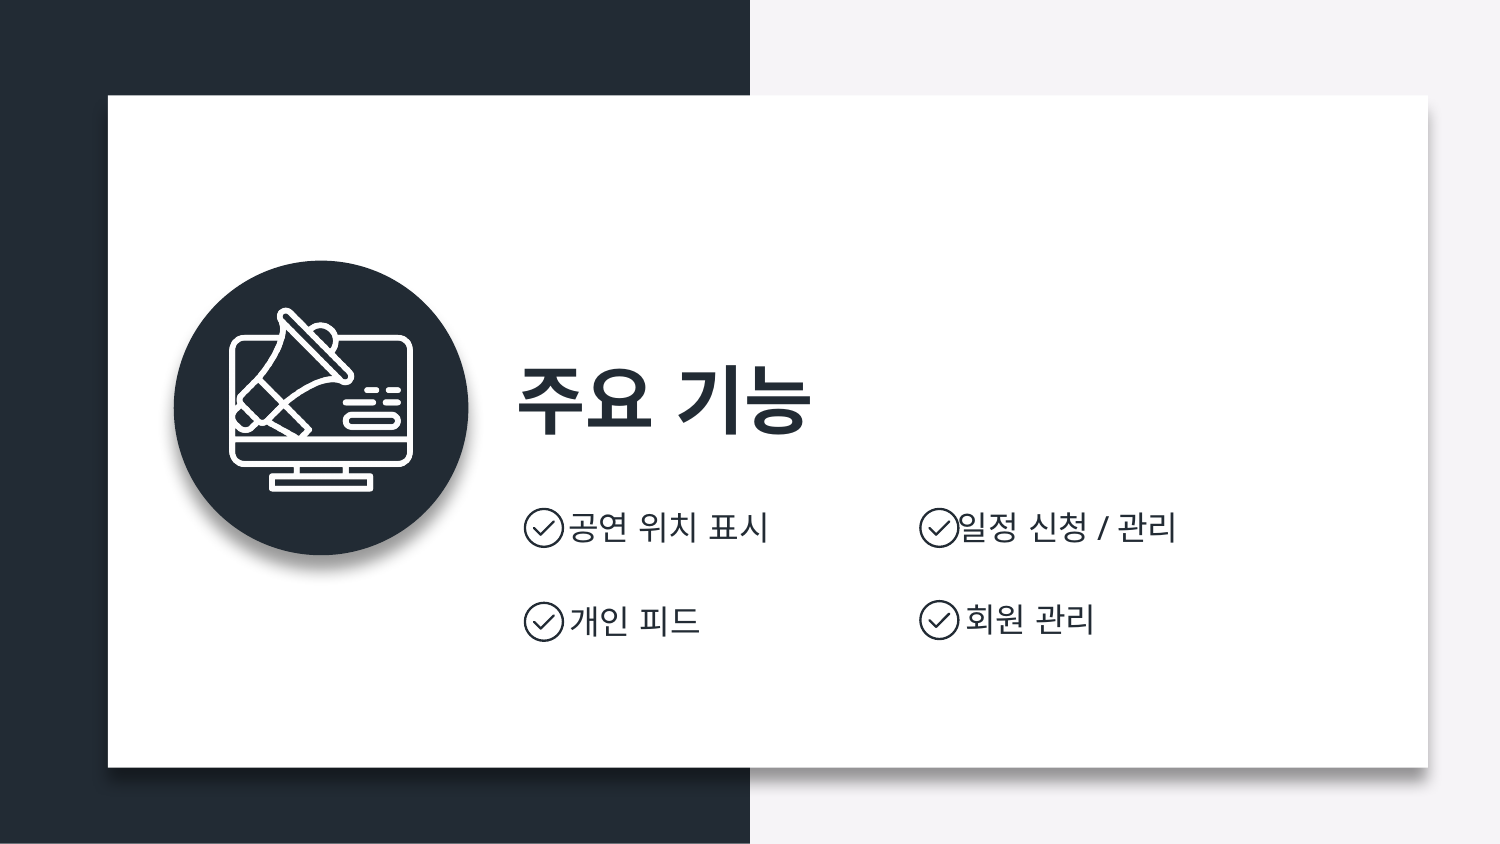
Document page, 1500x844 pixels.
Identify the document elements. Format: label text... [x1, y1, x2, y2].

text_box [107, 94, 1429, 769]
text_box 주요 기능 [501, 346, 829, 452]
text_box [919, 591, 1110, 648]
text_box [919, 499, 1185, 556]
picture [229, 307, 413, 492]
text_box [523, 499, 782, 556]
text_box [523, 593, 715, 650]
text_box [172, 259, 470, 557]
